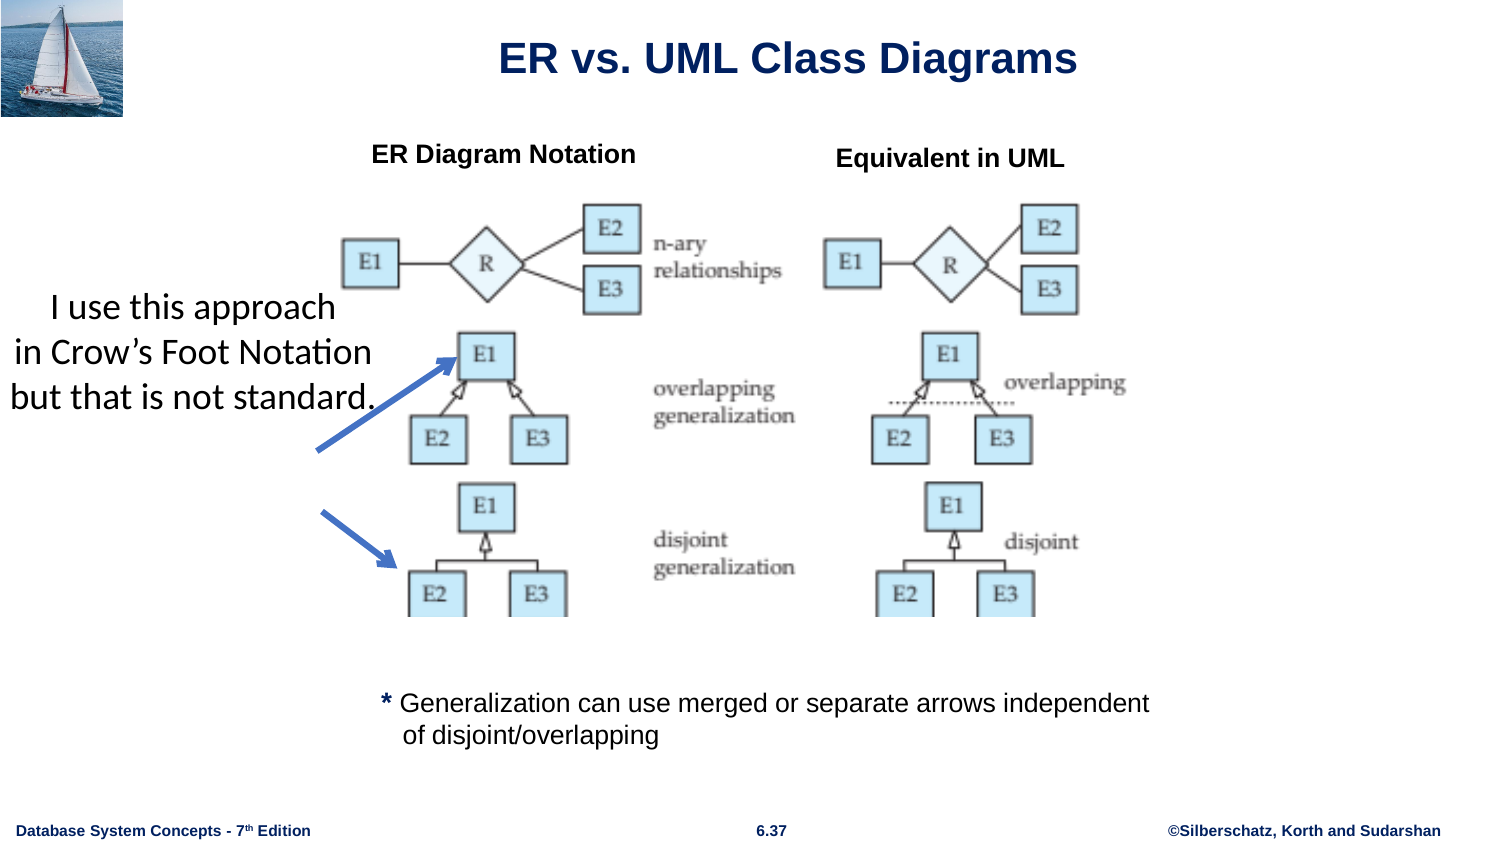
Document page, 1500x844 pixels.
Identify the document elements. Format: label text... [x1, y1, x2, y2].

text_box * Generalization can use merged or separate arrows independent of disjoint/overlapping [366, 676, 1164, 758]
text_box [321, 511, 398, 569]
title ER vs. UML Class Diagrams [125, 14, 1452, 90]
picture [0, 0, 123, 117]
text_box ER Diagram Notation [360, 130, 676, 177]
text_box Equivalent in UML [824, 133, 1099, 181]
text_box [316, 356, 458, 452]
text_box I use this approach in Crow’s Foot Notation but that is not standard. [0, 274, 311, 425]
picture [316, 191, 1164, 617]
